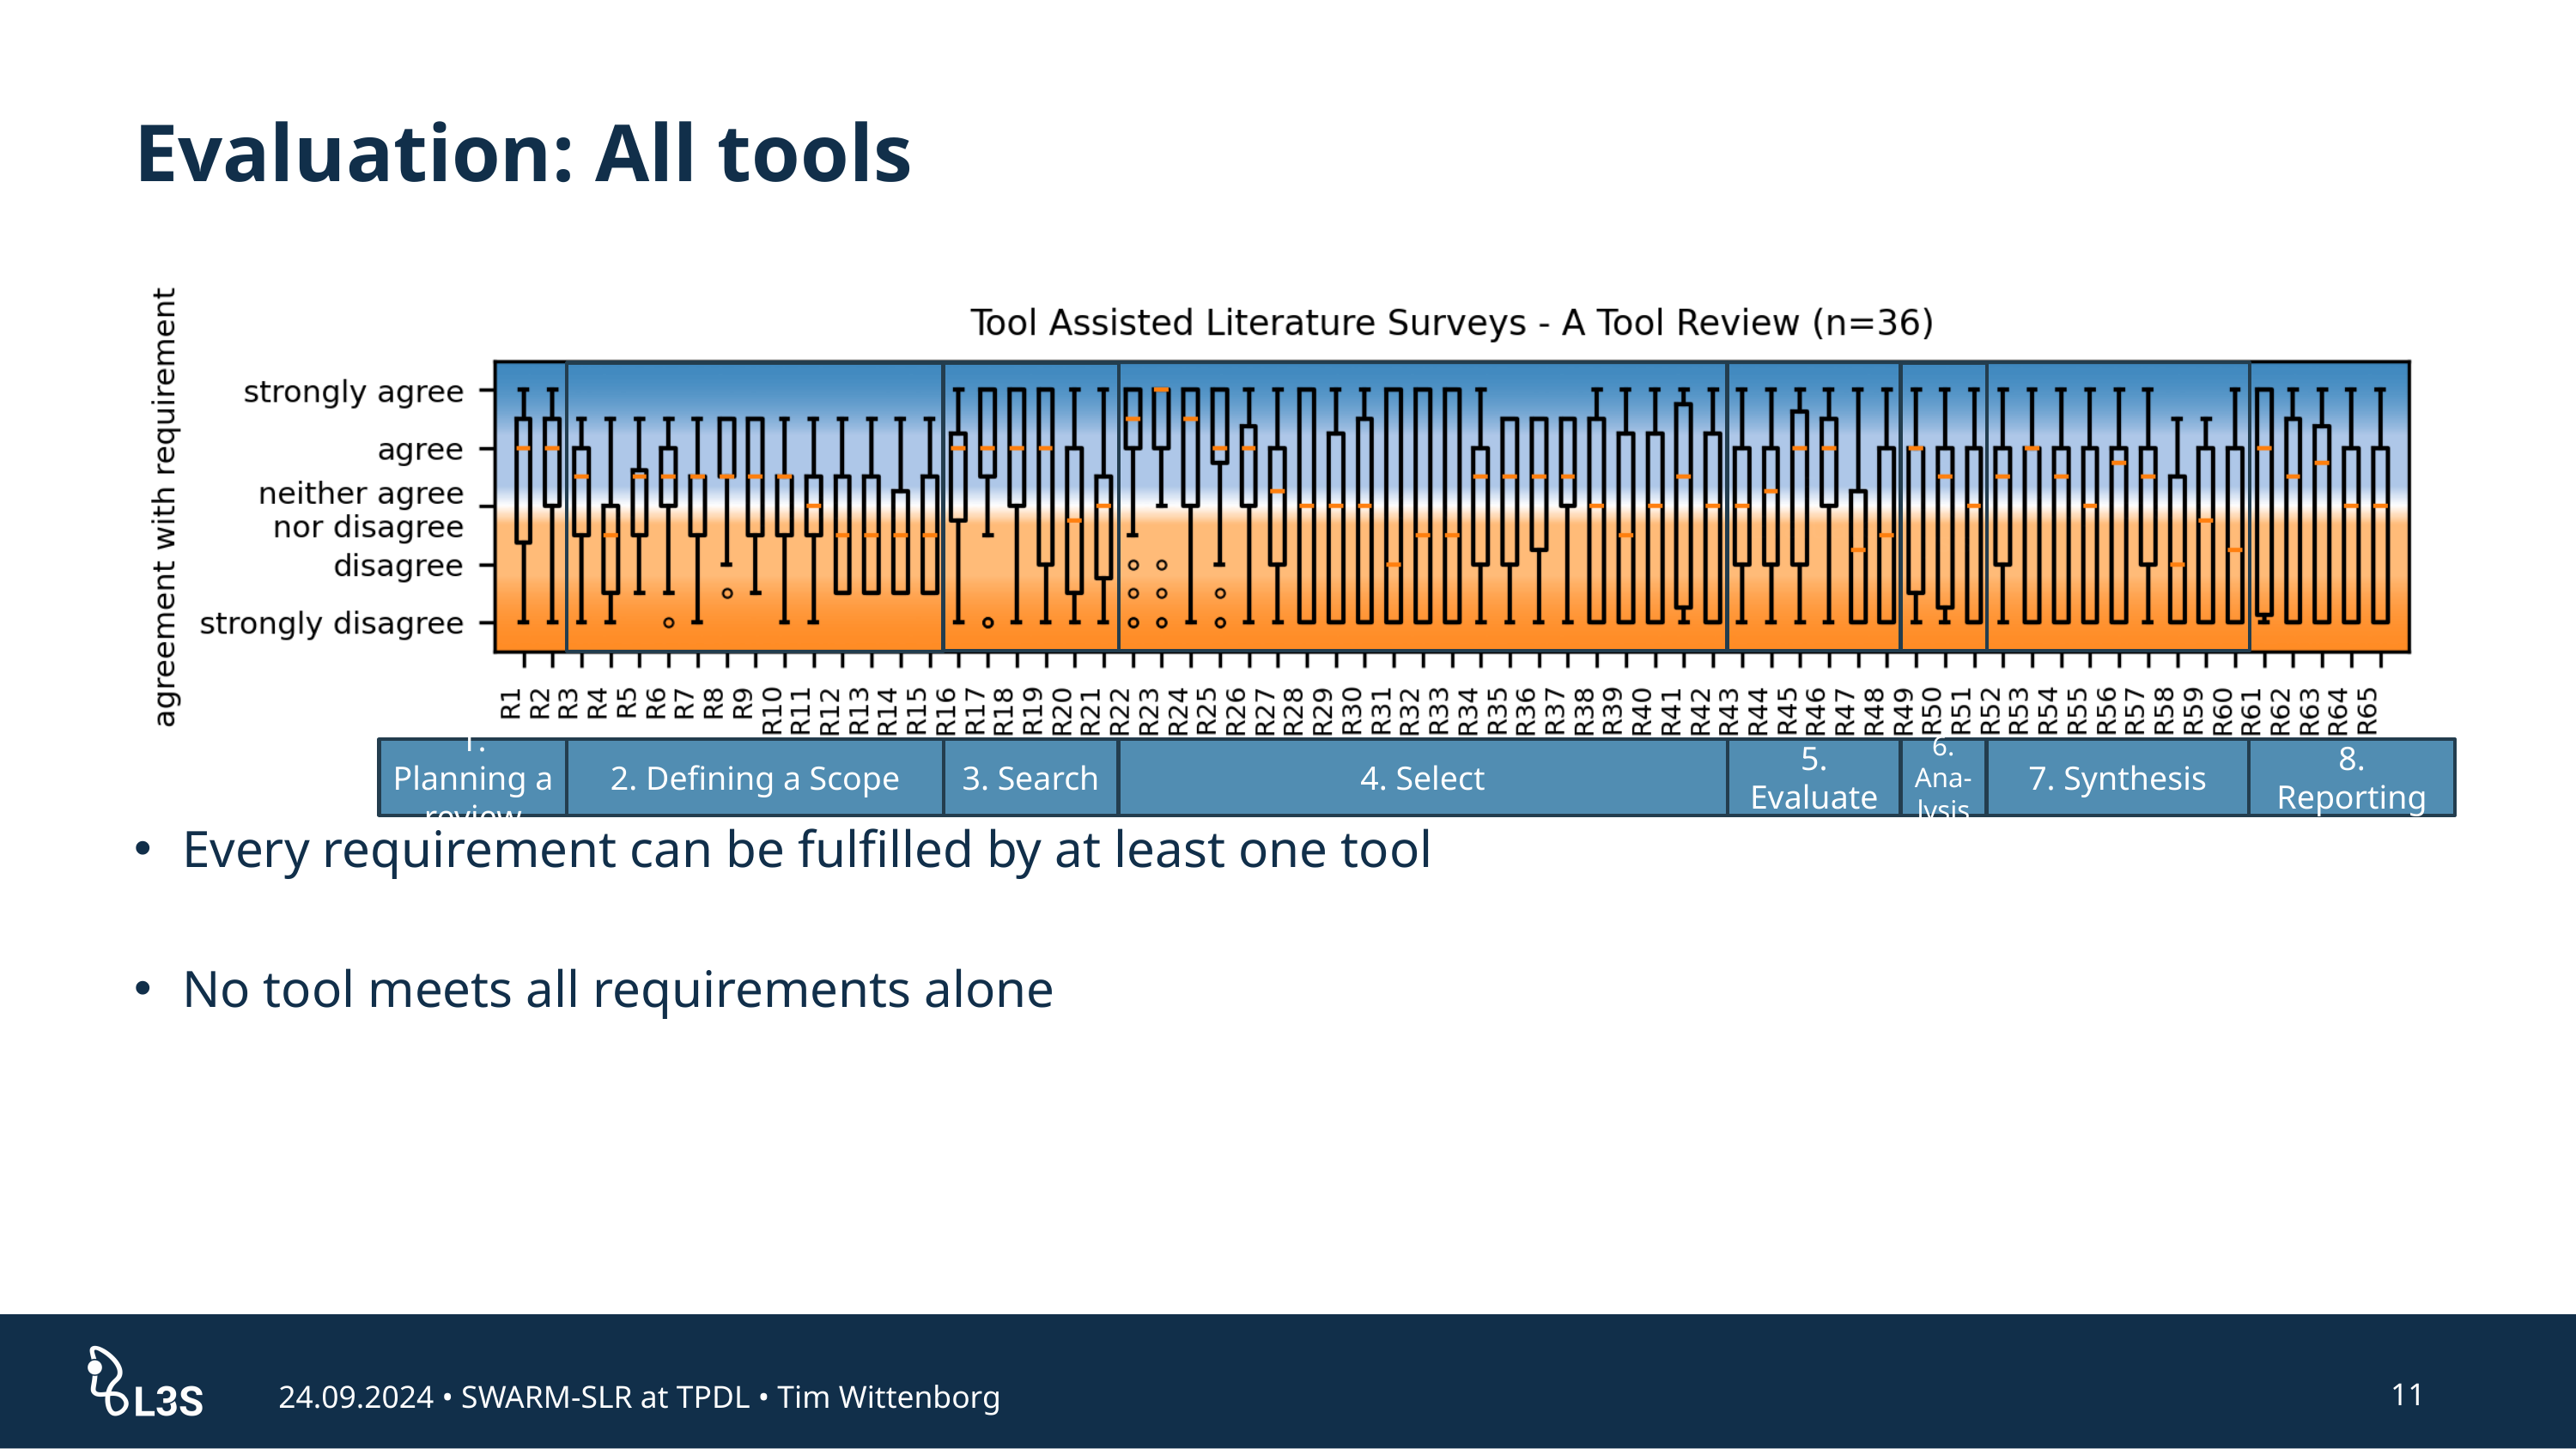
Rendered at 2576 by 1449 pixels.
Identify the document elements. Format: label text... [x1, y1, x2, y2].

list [120, 276, 2440, 812]
slide_number 11 [2287, 1376, 2439, 1416]
text_box Every requirement can be fulfilled by at least one tool No tool meets all requirements alone [120, 820, 2439, 1313]
list 24.09.2024 • SWARM-SLR at TPDL • Tim Wittenborg [265, 1376, 2249, 1416]
picture [85, 1344, 204, 1418]
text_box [379, 738, 2456, 815]
title Evaluation: All tools [121, 70, 2439, 231]
